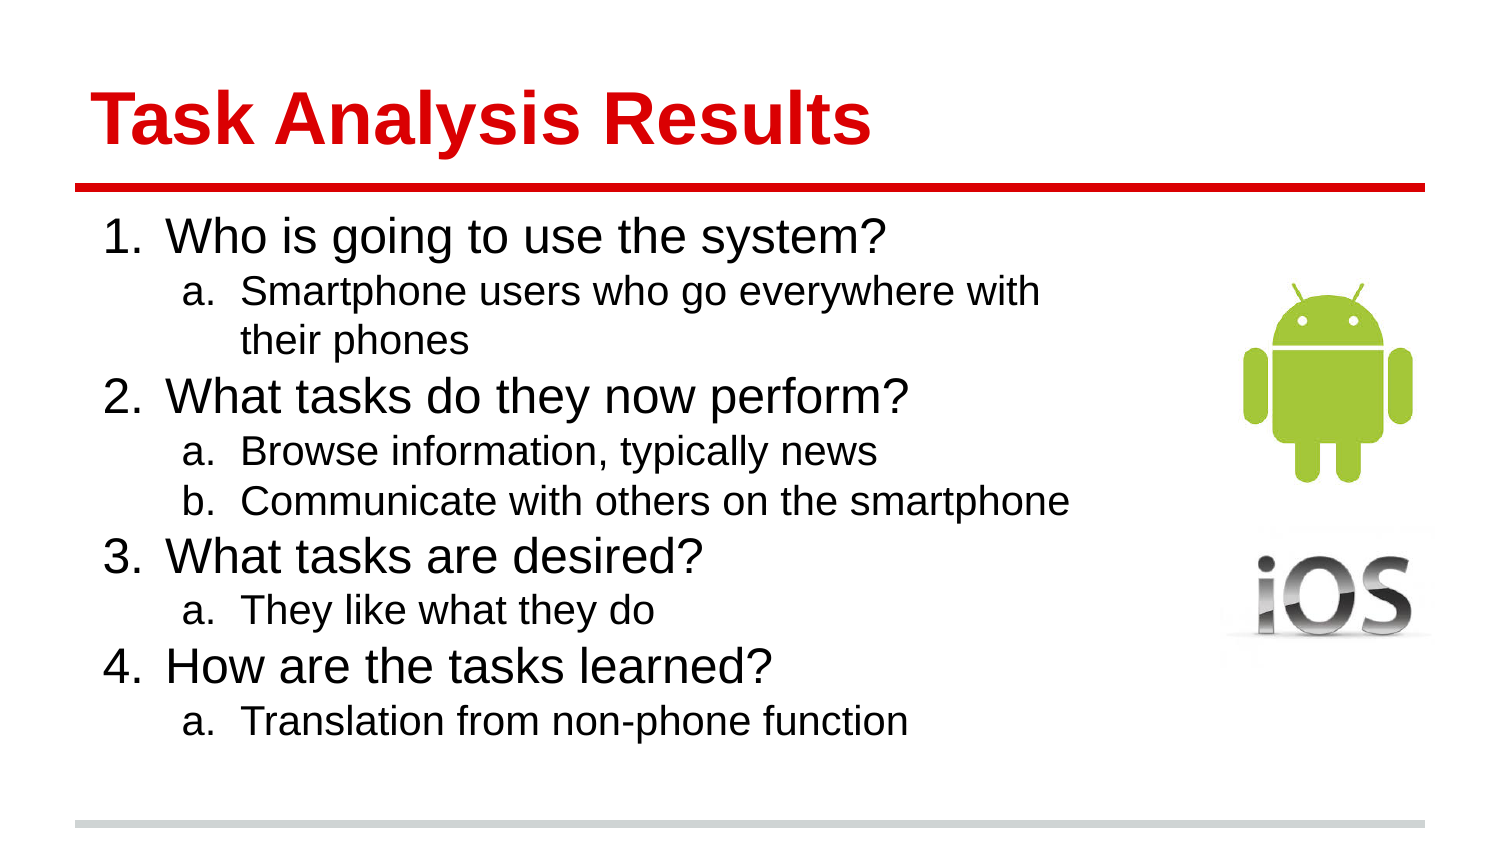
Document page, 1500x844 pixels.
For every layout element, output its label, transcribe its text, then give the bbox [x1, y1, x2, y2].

picture [1220, 526, 1435, 668]
picture [1238, 278, 1417, 488]
title Task Analysis Results [75, 33, 1425, 175]
list Who is going to use the system? Smartphone users who go everywhere with their phones What tasks do they now perform? Browse information, typically news Communicate with others on the smartphone What tasks are desired? They like what they do How are the tasks learned? Translation from non-phone function [75, 188, 1136, 800]
